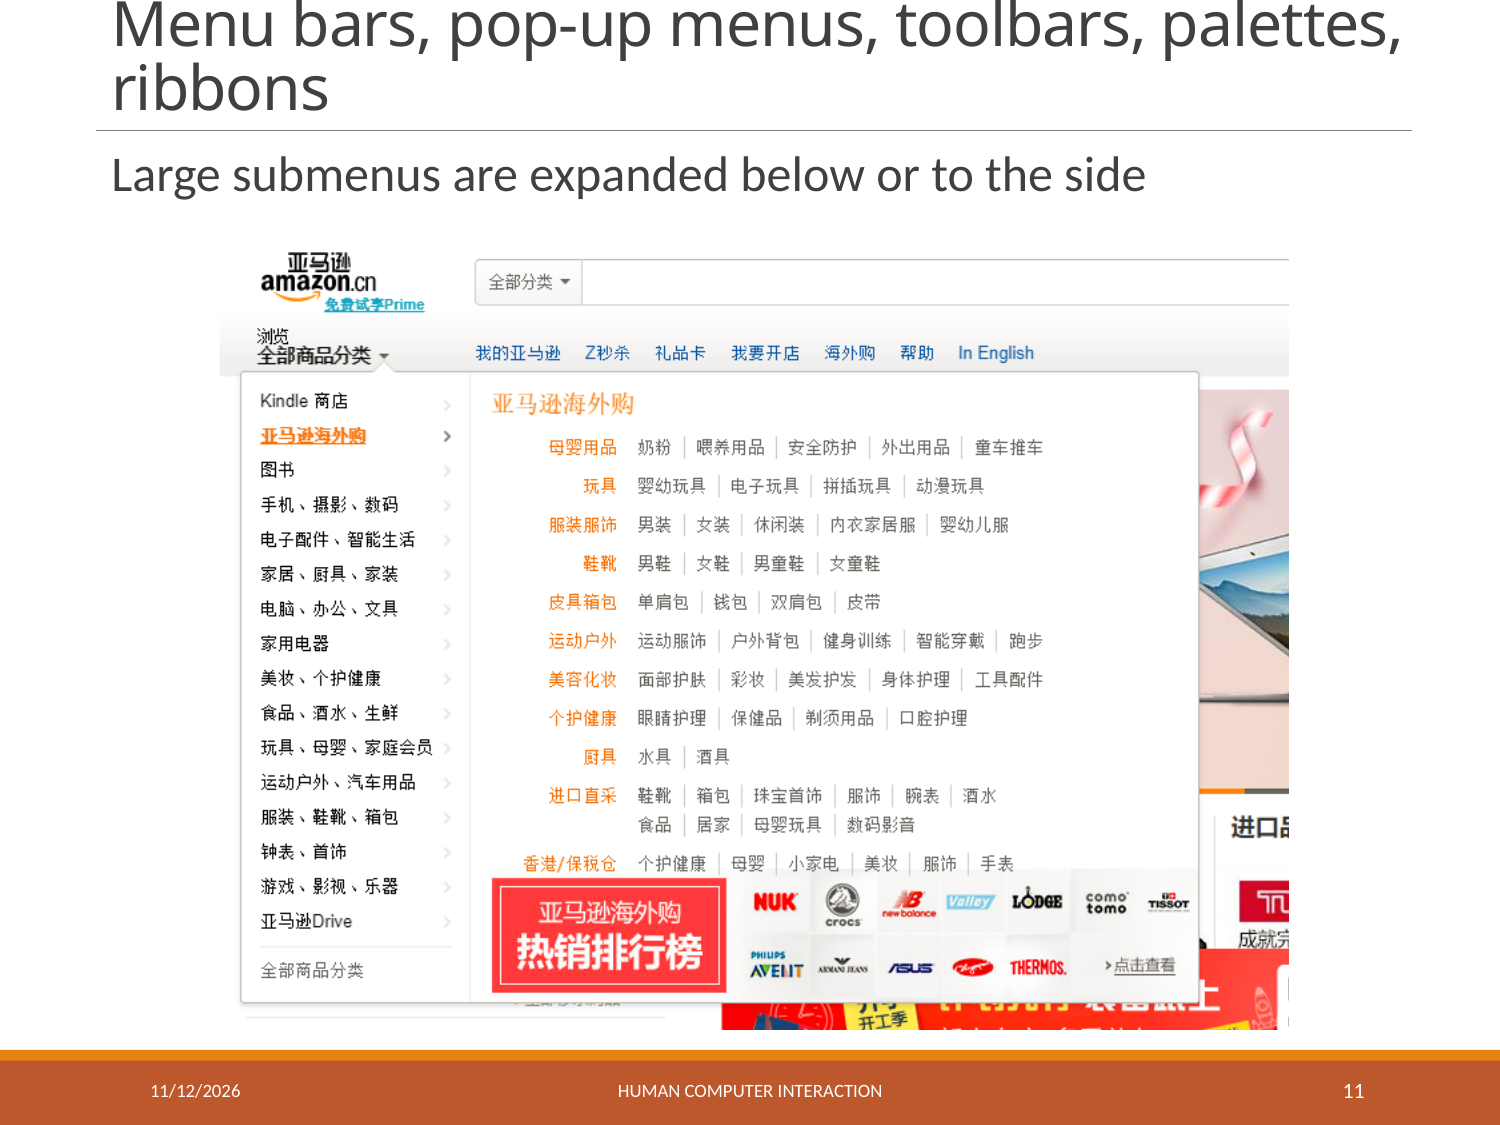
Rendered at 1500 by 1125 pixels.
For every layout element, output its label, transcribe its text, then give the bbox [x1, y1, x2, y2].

footer Human Computer Interaction [453, 1059, 1047, 1120]
slide_number 11 [1218, 1059, 1380, 1120]
list Large submenus are expanded below or to the side [96, 140, 1413, 1034]
title Menu bars, pop-up menus, toolbars, palettes, ribbons [96, 19, 1438, 131]
picture [218, 245, 1290, 1031]
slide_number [135, 1059, 440, 1120]
